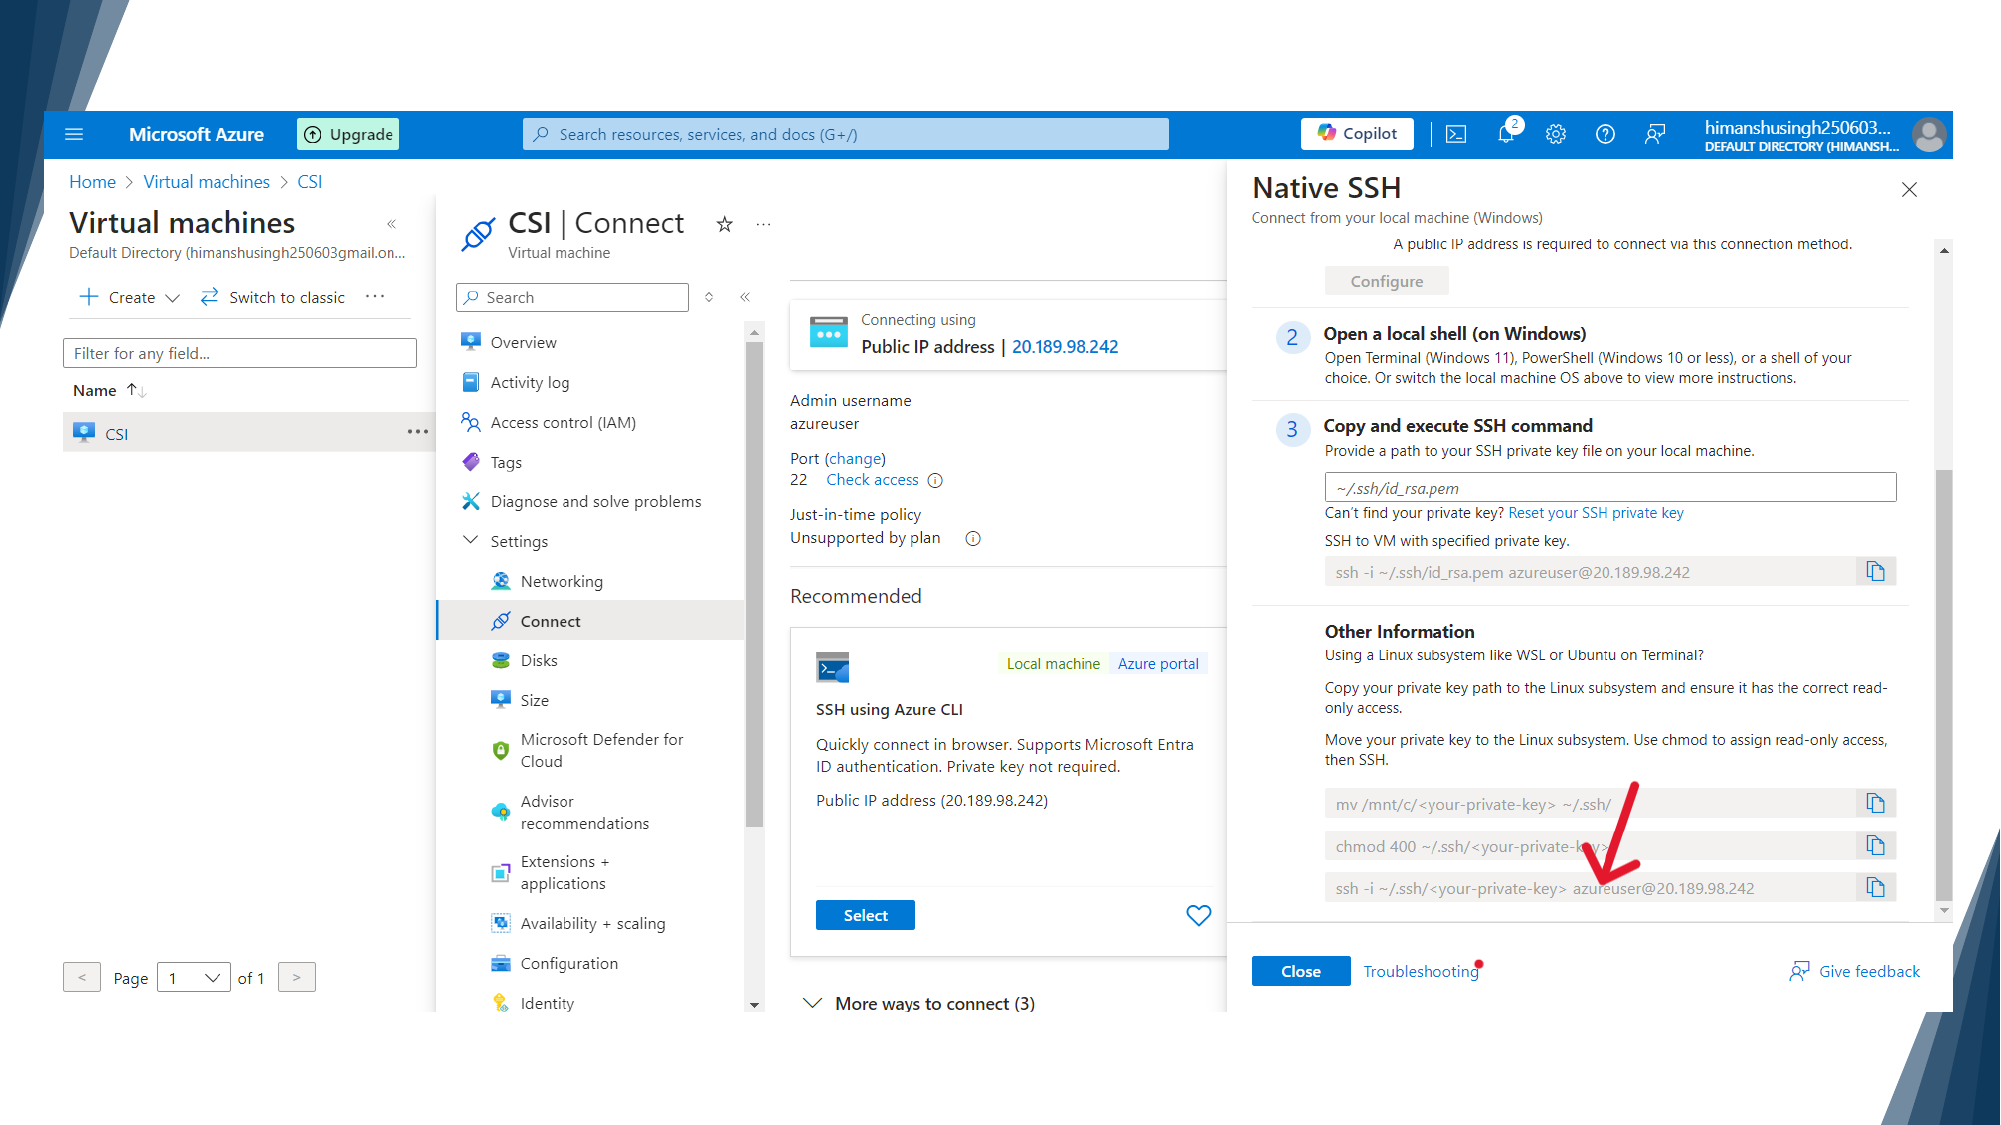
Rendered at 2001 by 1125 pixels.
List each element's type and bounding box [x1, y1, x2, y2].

text_box [0, 0, 132, 336]
picture [44, 111, 1953, 1012]
text_box [1878, 791, 2000, 1125]
